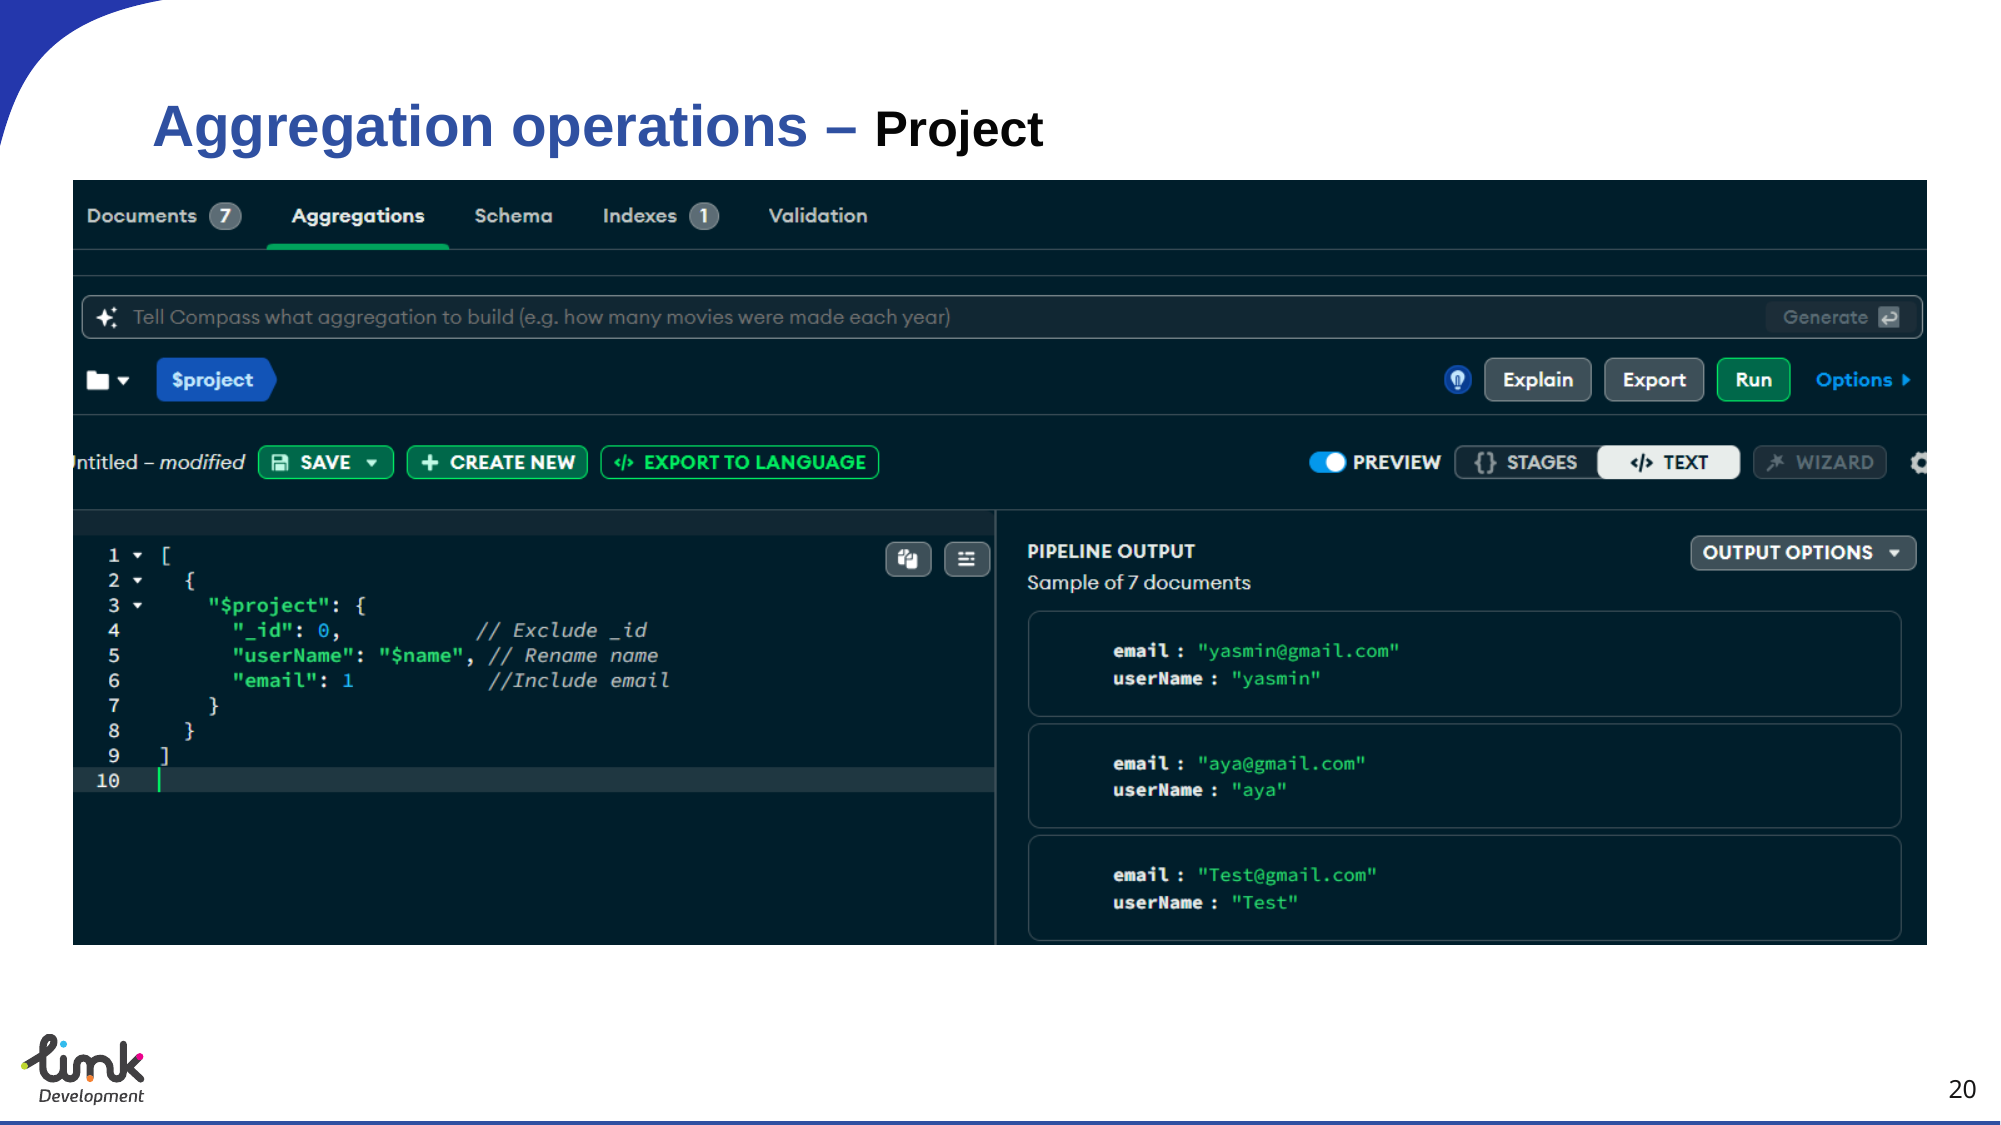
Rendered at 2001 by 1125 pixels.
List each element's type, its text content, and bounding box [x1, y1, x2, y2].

title Aggregation operations – Project [137, 88, 1863, 180]
picture [73, 180, 1927, 945]
